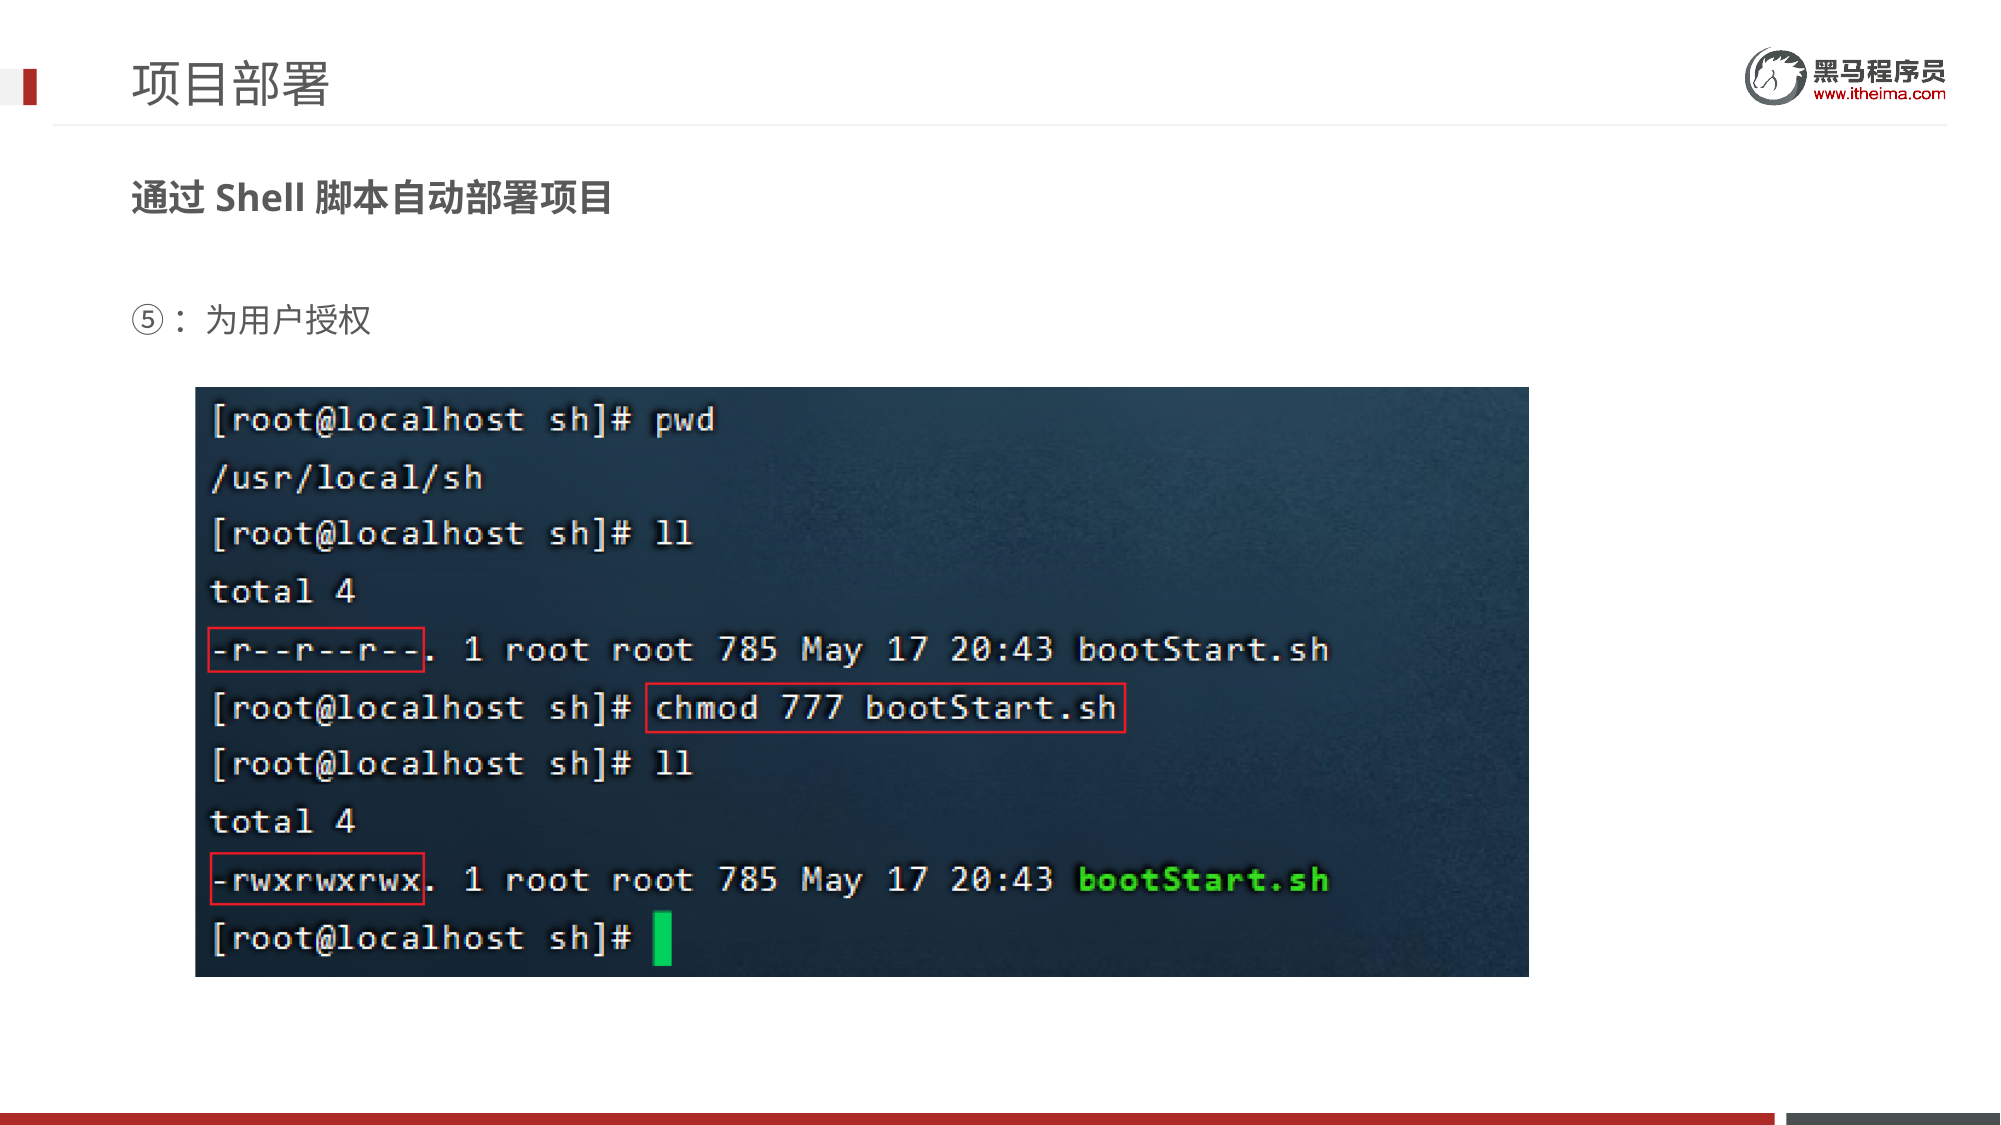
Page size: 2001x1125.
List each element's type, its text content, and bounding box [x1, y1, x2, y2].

list 通过Shell脚本自动部署项目 [116, 154, 1880, 239]
title 项目部署 [116, 40, 1556, 125]
picture [193, 387, 1529, 977]
picture [1744, 46, 1946, 106]
text_box ⑤：为用户授权 [116, 271, 1845, 535]
